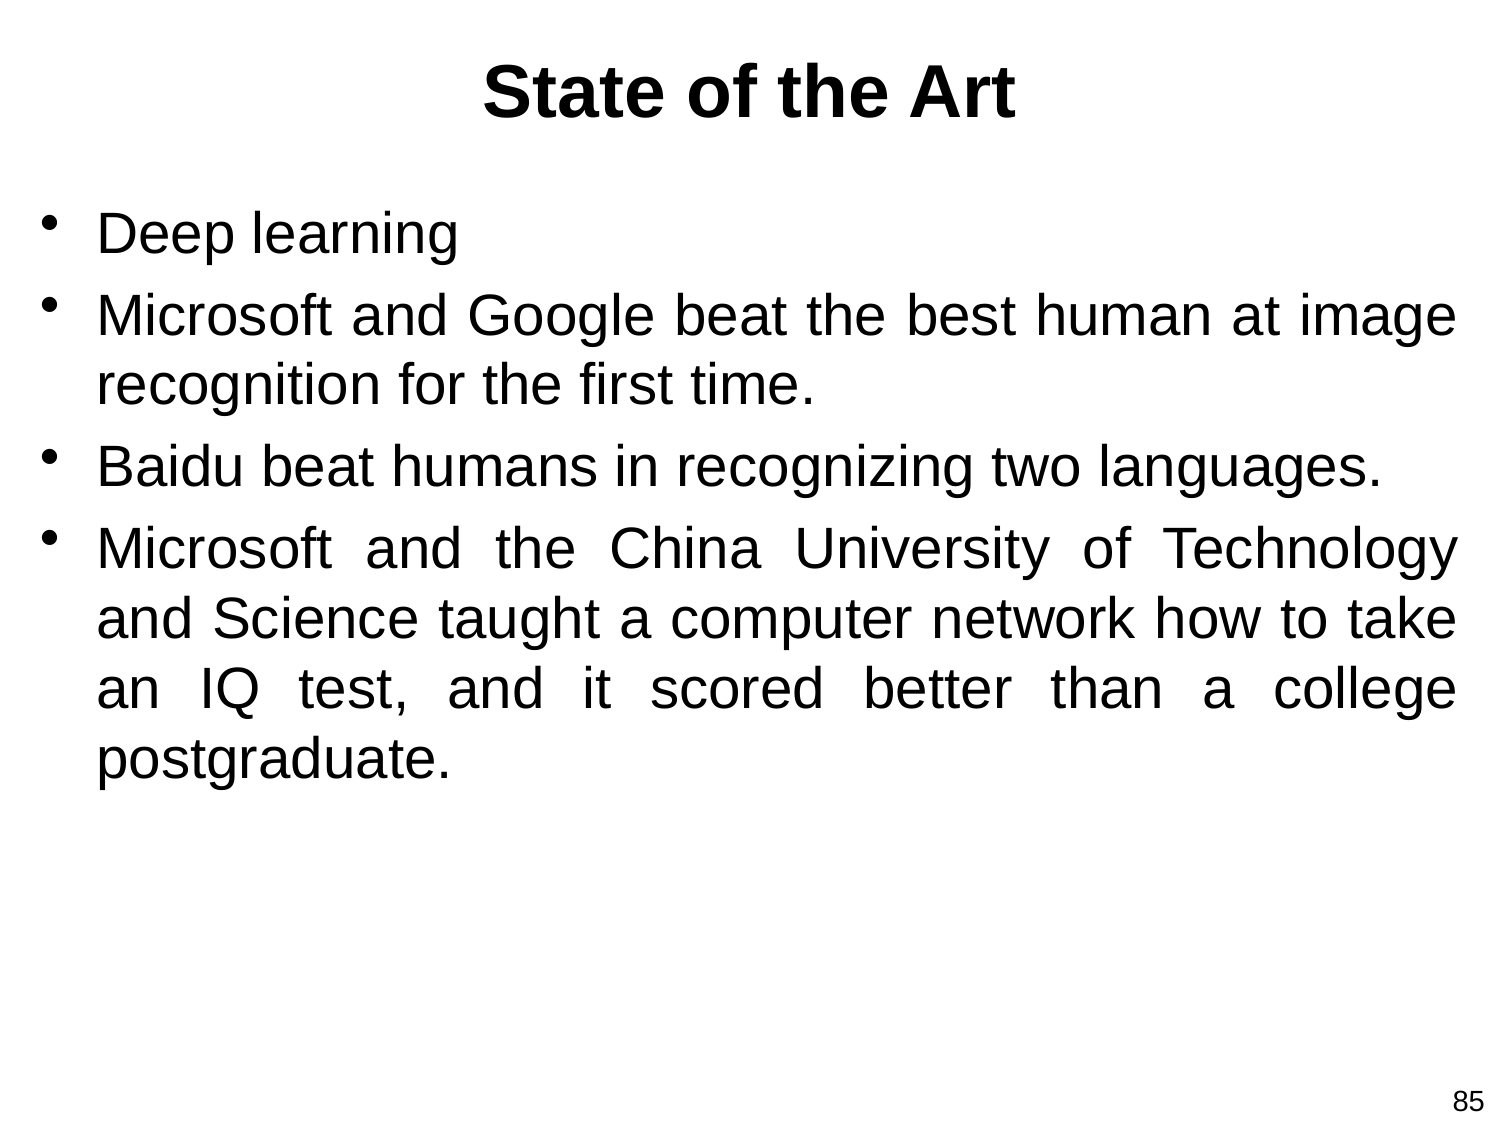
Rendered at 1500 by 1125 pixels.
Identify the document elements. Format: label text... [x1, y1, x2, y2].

slide_number 85 [1424, 1074, 1500, 1125]
title State of the Art [24, 12, 1476, 163]
list Deep learning Microsoft and Google beat the best human at image recognition for the first time. Baidu beat humans in recognizing two languages. Microsoft and the China University of Technology and Science taught a computer network how to take an IQ test, and it scored better than a college postgraduate. [24, 187, 1476, 1063]
